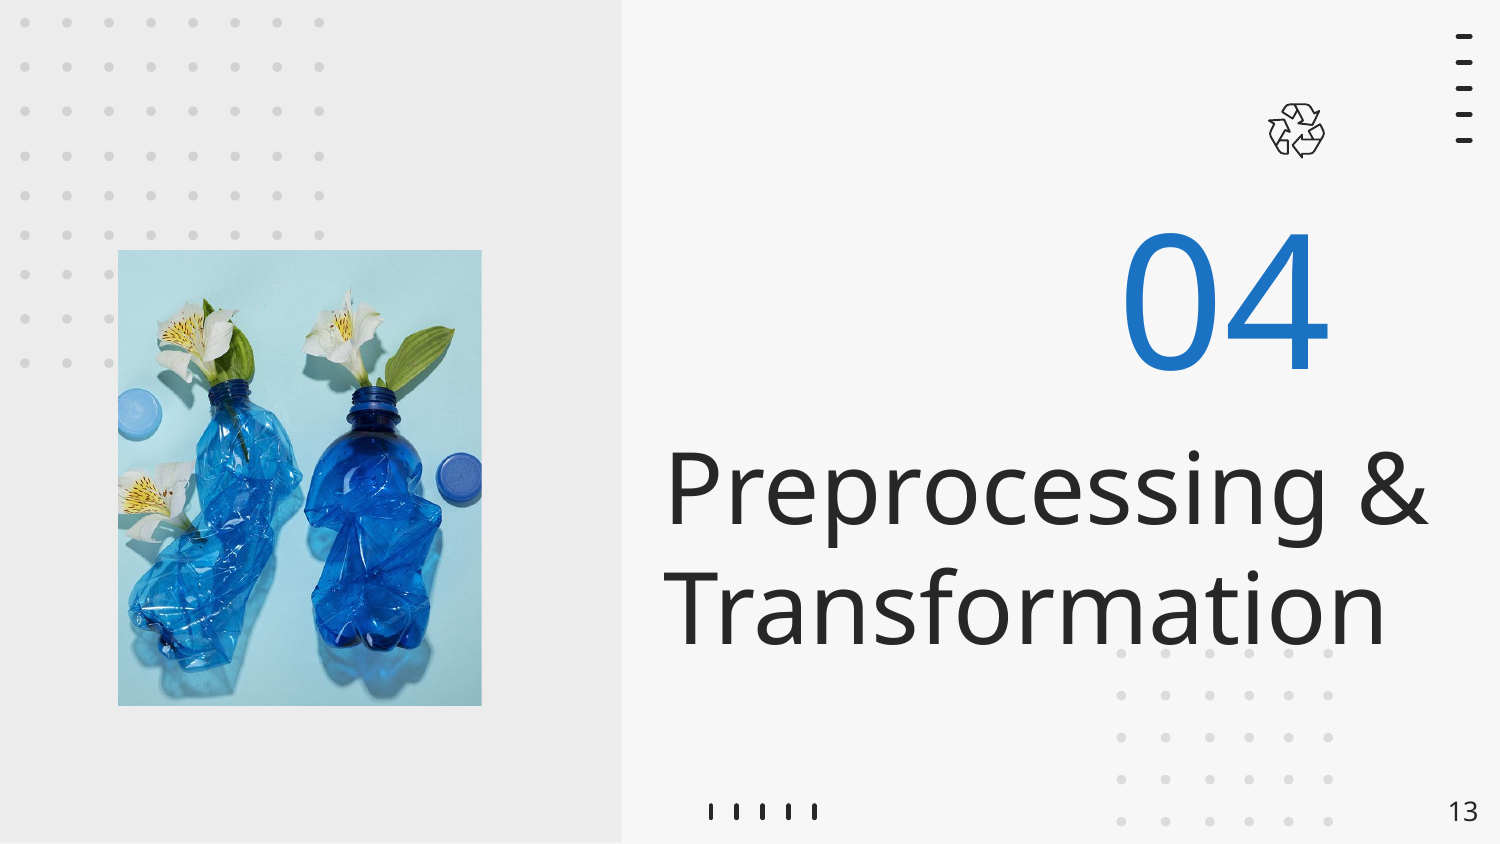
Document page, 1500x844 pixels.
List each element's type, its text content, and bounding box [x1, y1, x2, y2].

picture [117, 250, 482, 707]
slide_number ‹#› [1403, 779, 1494, 844]
title 04 [1001, 191, 1347, 397]
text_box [1267, 103, 1326, 159]
title Preprocessing & Transformation [648, 409, 1474, 548]
